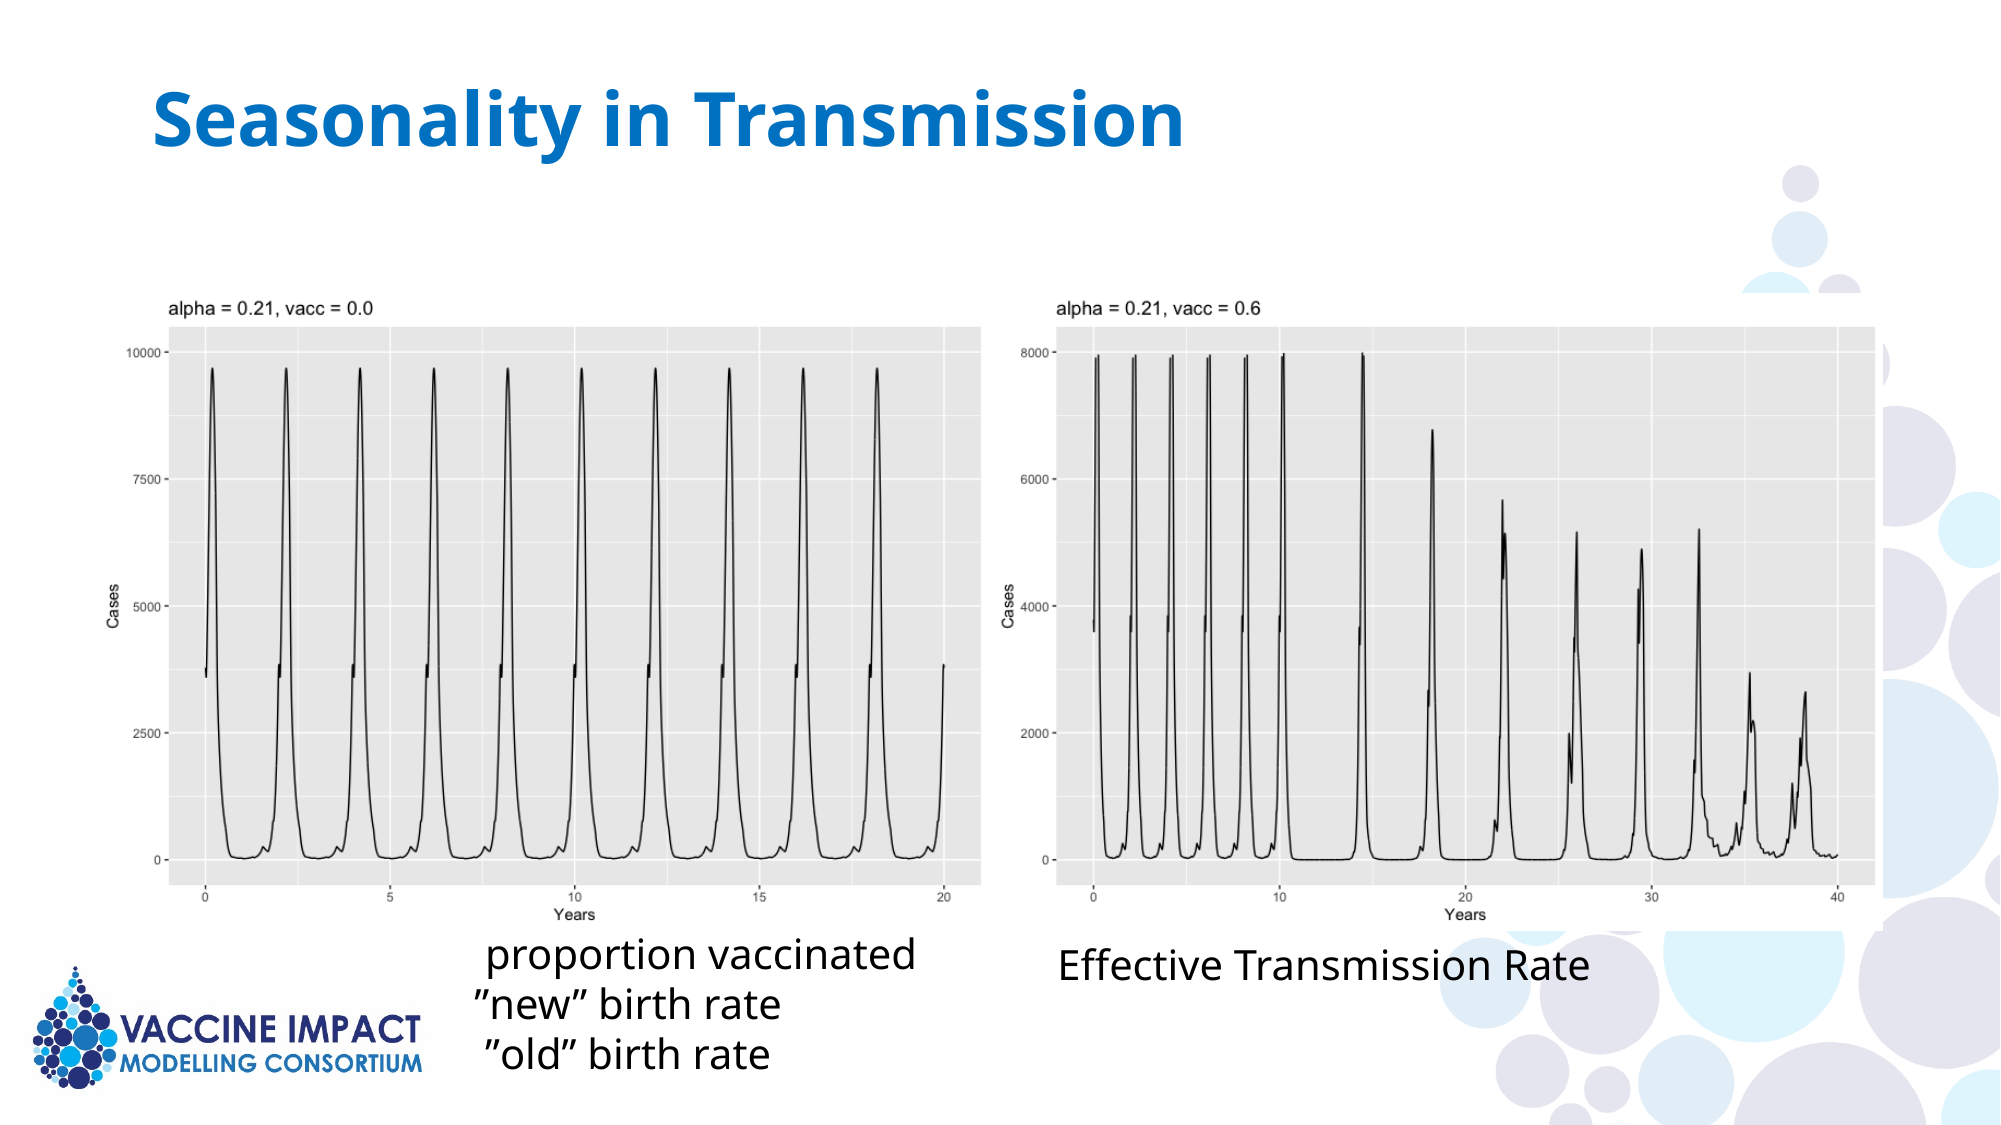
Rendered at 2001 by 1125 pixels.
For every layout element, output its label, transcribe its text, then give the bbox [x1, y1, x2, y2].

picture [0, 0, 2001, 1125]
title Seasonality in Transmission [137, 59, 1863, 185]
text_box Effective Transmission Rate [1042, 931, 1642, 996]
